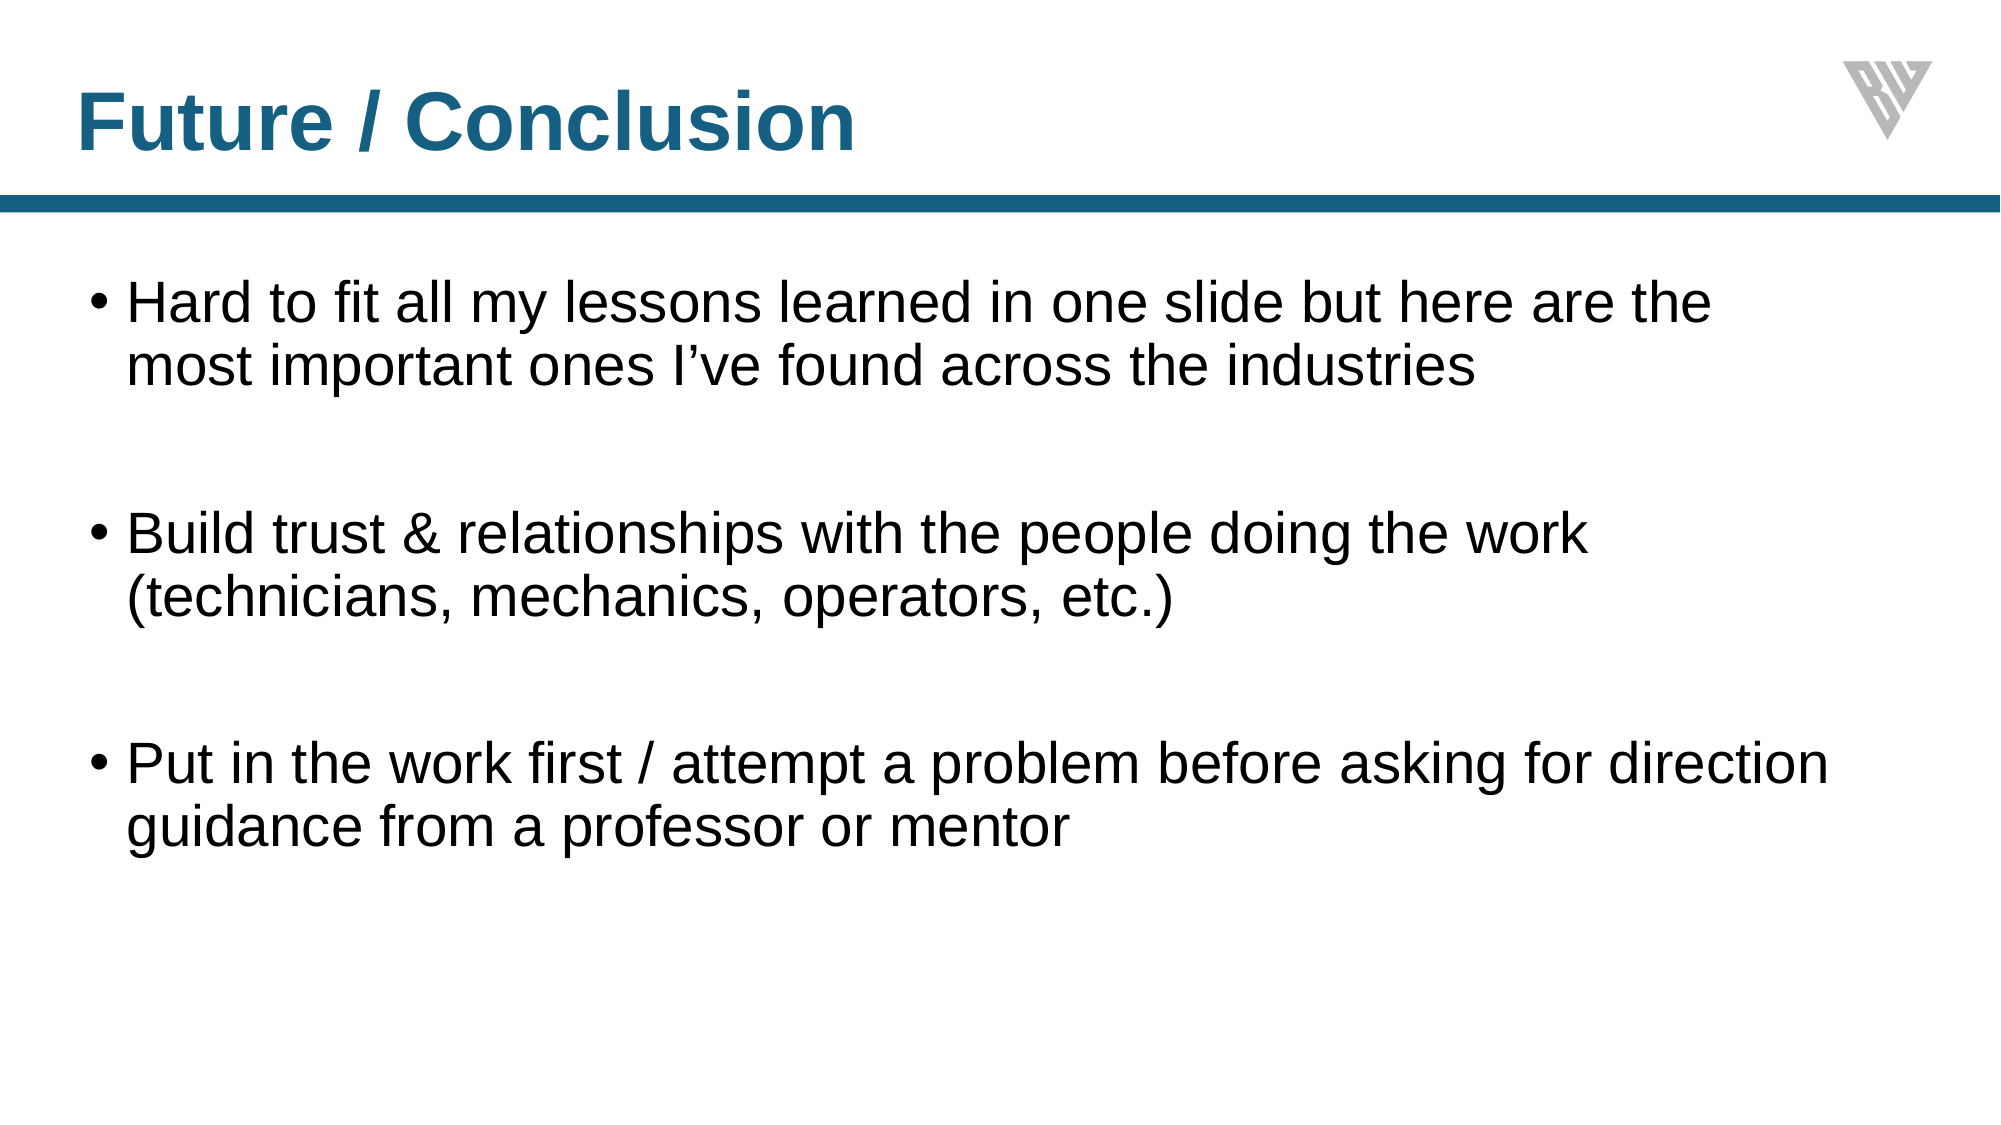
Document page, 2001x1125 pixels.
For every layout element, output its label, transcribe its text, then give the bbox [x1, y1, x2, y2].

picture [1839, 57, 1935, 144]
list Hard to fit all my lessons learned in one slide but here are the most important ones I’ve found across the industries Build trust & relationships with the people doing the work (technicians, mechanics, operators, etc.) Put in the work first / attempt a problem before asking for direction guidance from a professor or mentor [74, 265, 1863, 1014]
title Future / Conclusion [61, 34, 1863, 194]
text_box [0, 194, 2000, 214]
